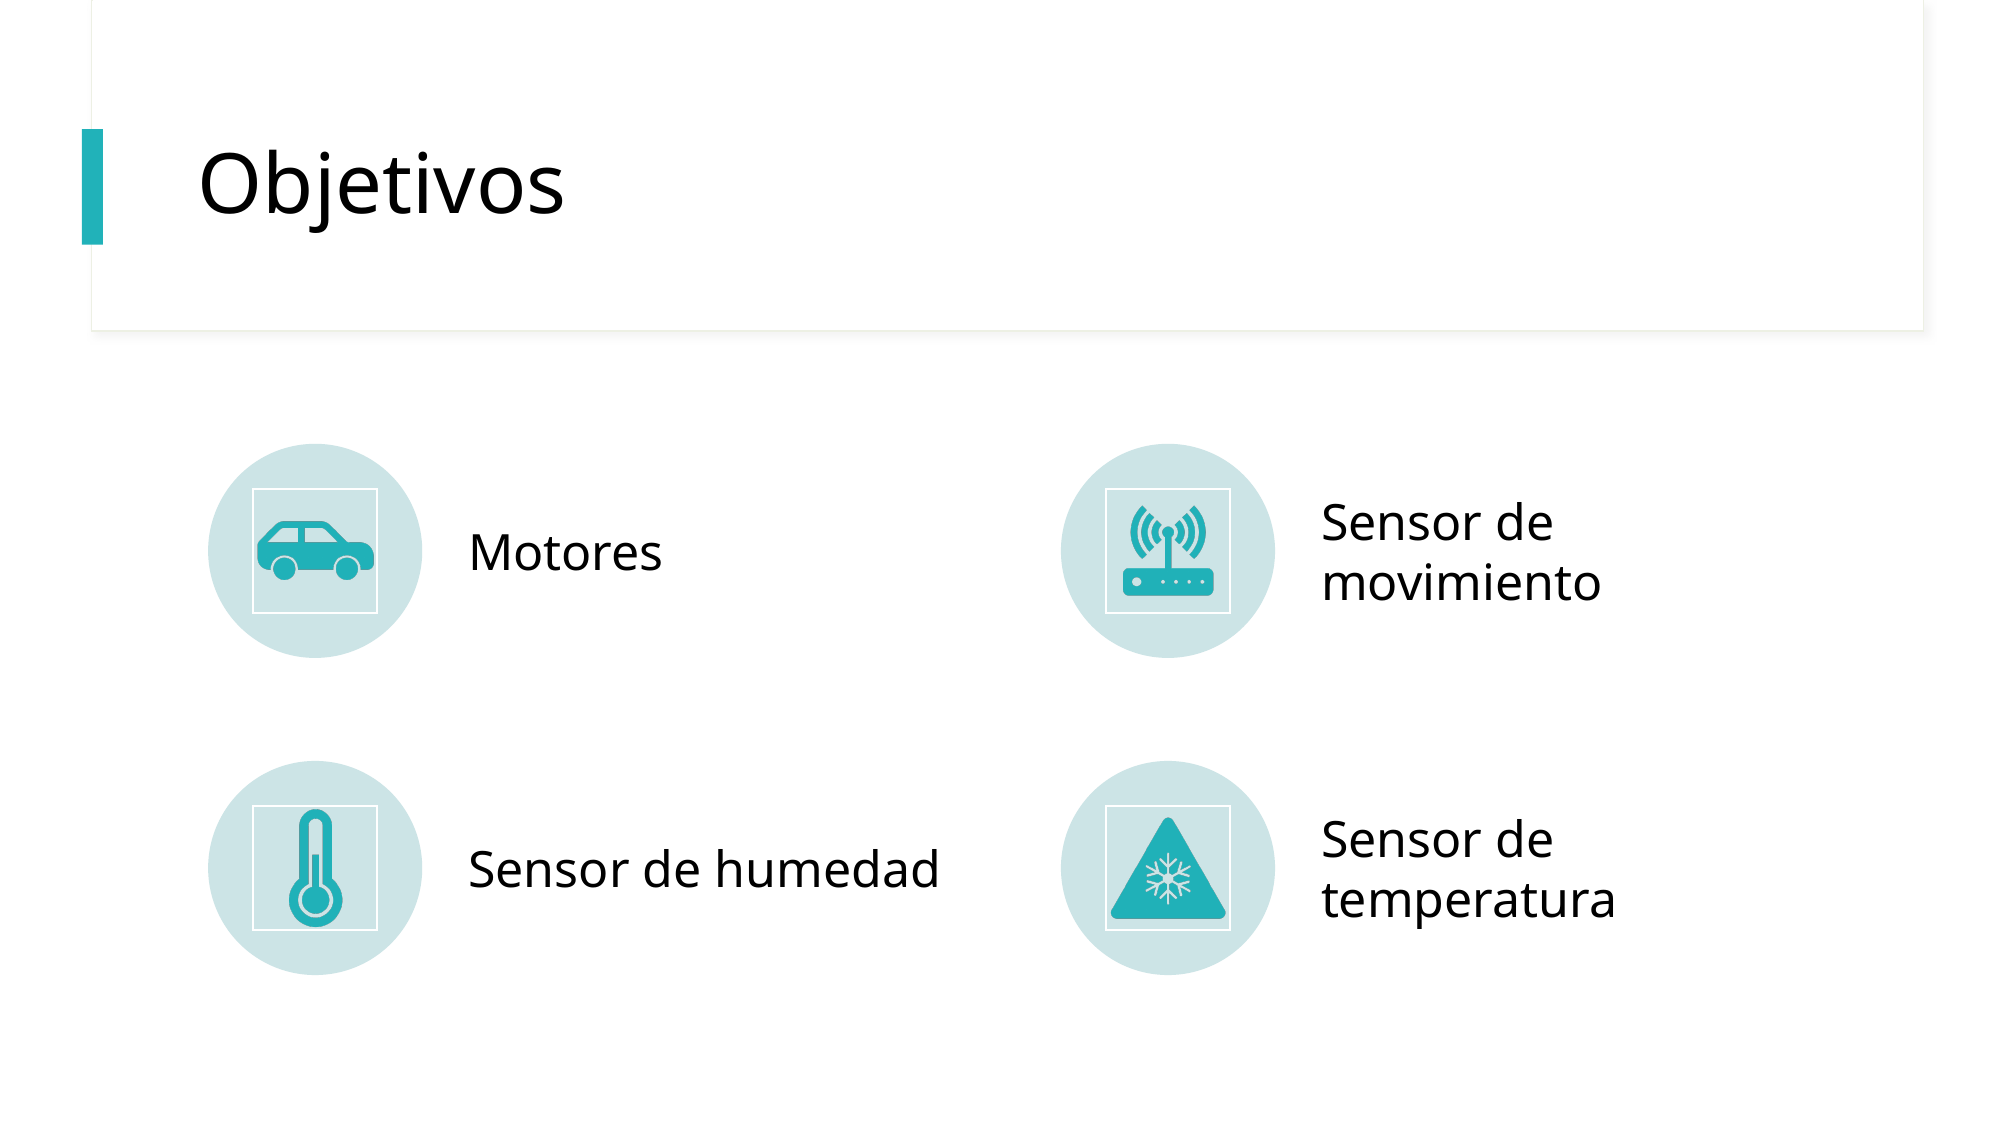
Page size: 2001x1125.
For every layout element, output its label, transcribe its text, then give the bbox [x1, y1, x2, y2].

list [182, 406, 1851, 1013]
title Objetivos [183, 90, 1851, 284]
